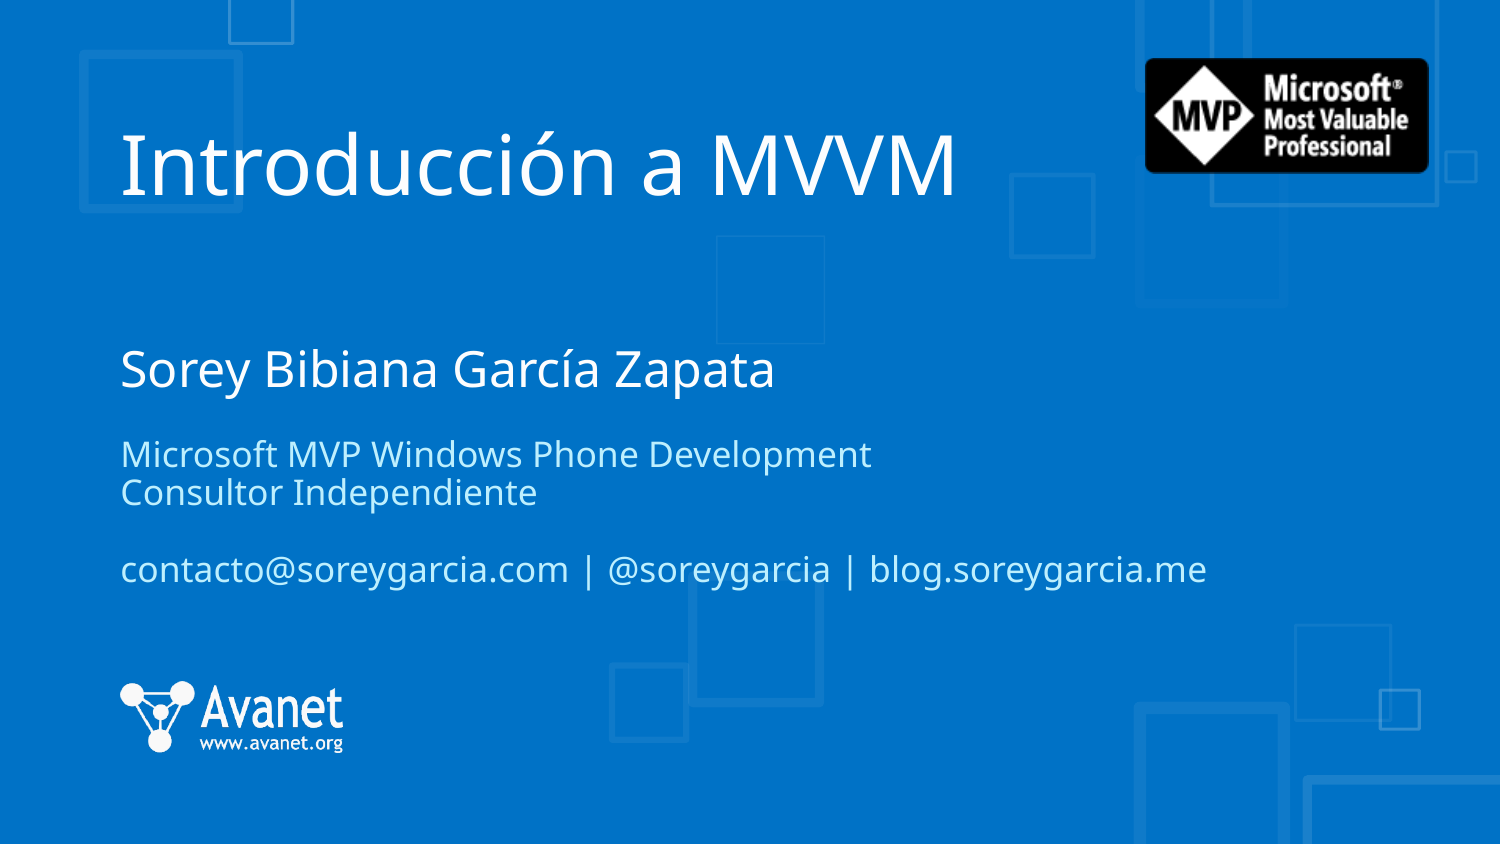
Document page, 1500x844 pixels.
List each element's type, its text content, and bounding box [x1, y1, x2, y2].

picture [120, 681, 343, 753]
title Introducción a MVVM [120, 122, 1381, 214]
list Sorey Bibiana García Zapata Microsoft MVP Windows Phone Development Consultor Independiente contacto@soreygarcia.com | @soreygarcia | blog.soreygarcia.me [120, 344, 1381, 406]
picture [1145, 57, 1429, 175]
